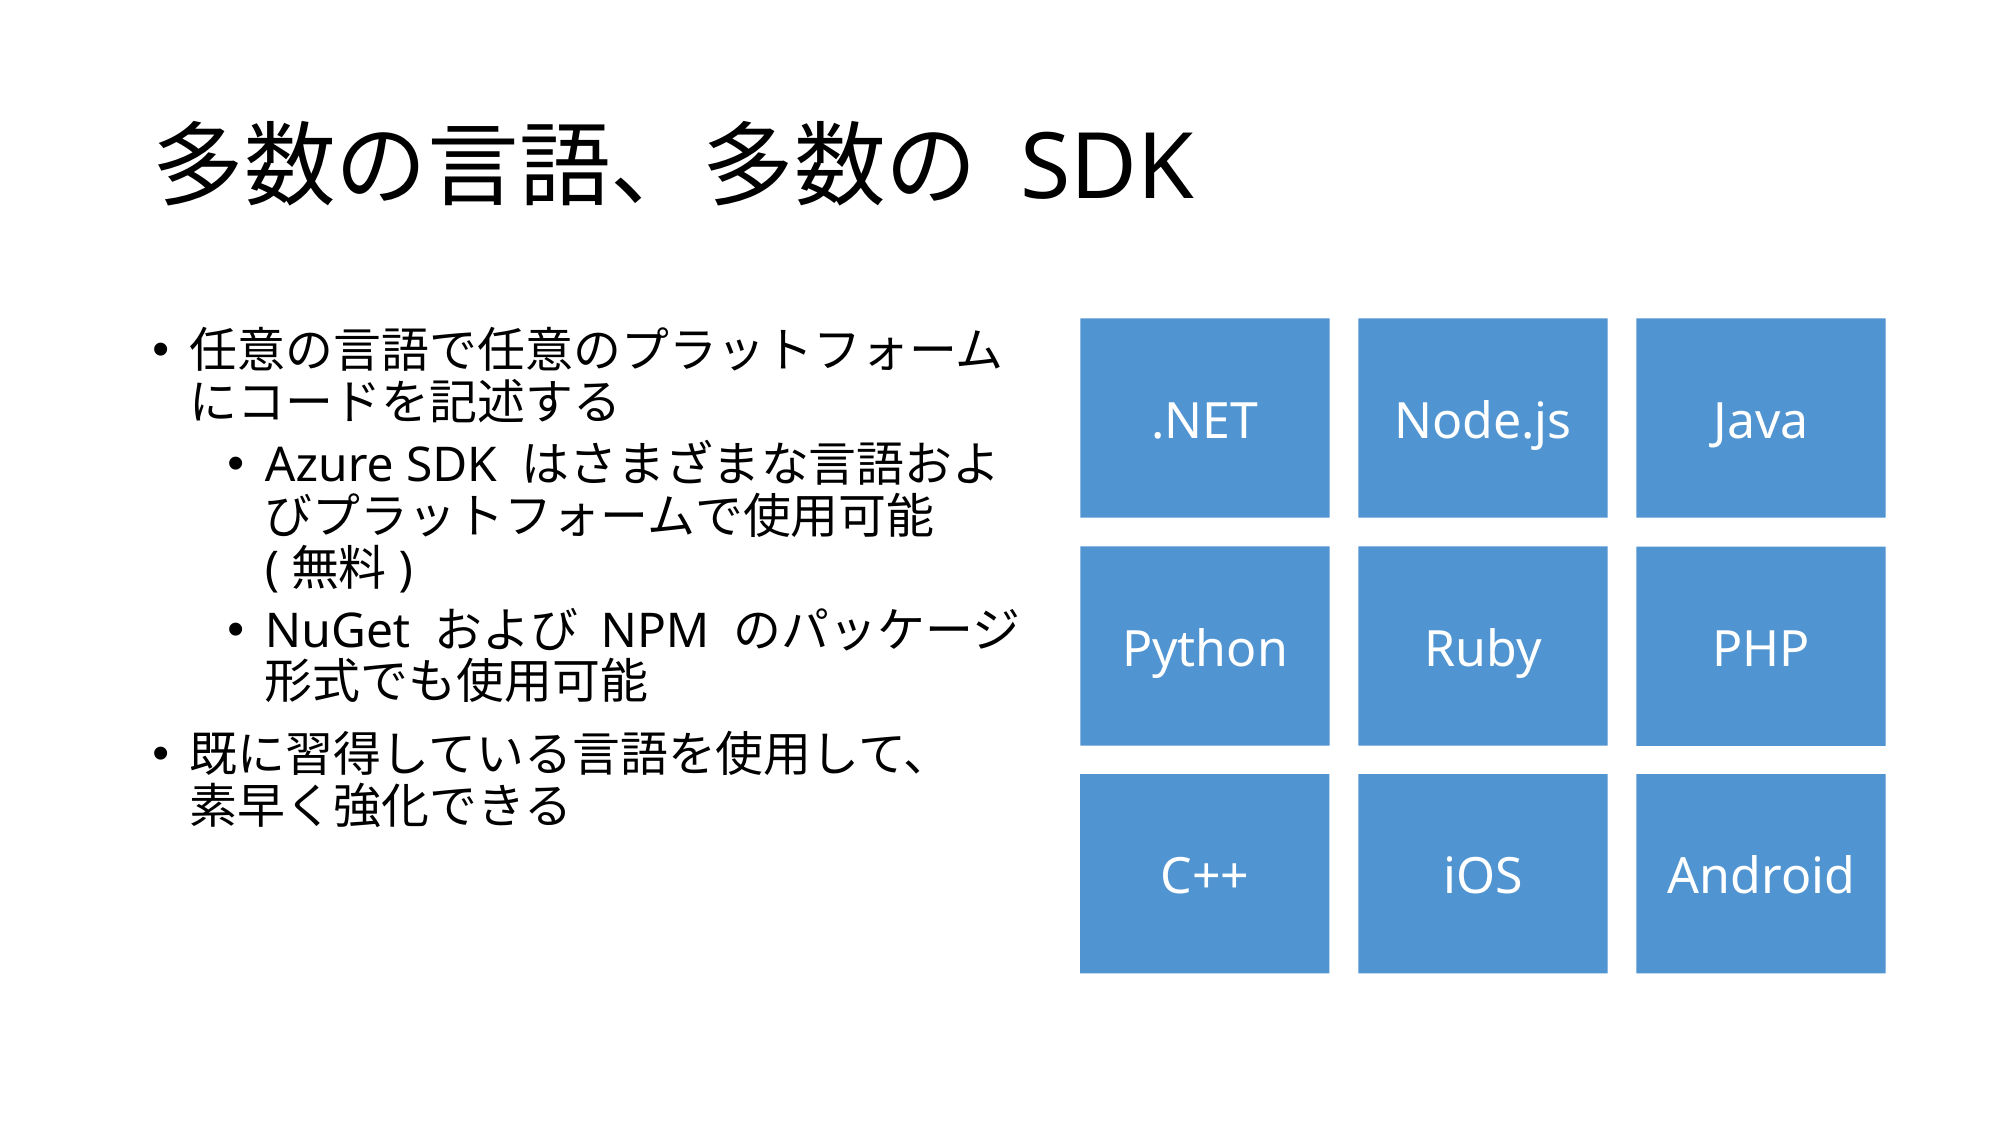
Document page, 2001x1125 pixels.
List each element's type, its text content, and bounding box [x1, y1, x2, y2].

text_box Node.js [1357, 317, 1609, 519]
text_box .NET [1079, 317, 1331, 519]
text_box iOS [1357, 773, 1609, 974]
text_box C++ [1079, 773, 1330, 974]
title 多数の言語、多数の SDK [137, 59, 1863, 278]
text_box Android [1635, 773, 1887, 974]
text_box Python [1079, 545, 1331, 747]
text_box PHP [1635, 546, 1887, 747]
text_box Ruby [1357, 545, 1609, 747]
list 任意の言語で任意のプラットフォームにコードを記述する Azure SDK はさまざまな言語およびプラットフォームで使用可能 (無料) NuGet および NPM のパッケージ形式でも使用可能 既に習得している言語を使用して、 素早く強化できる [137, 318, 1052, 1014]
text_box Java [1635, 317, 1887, 519]
